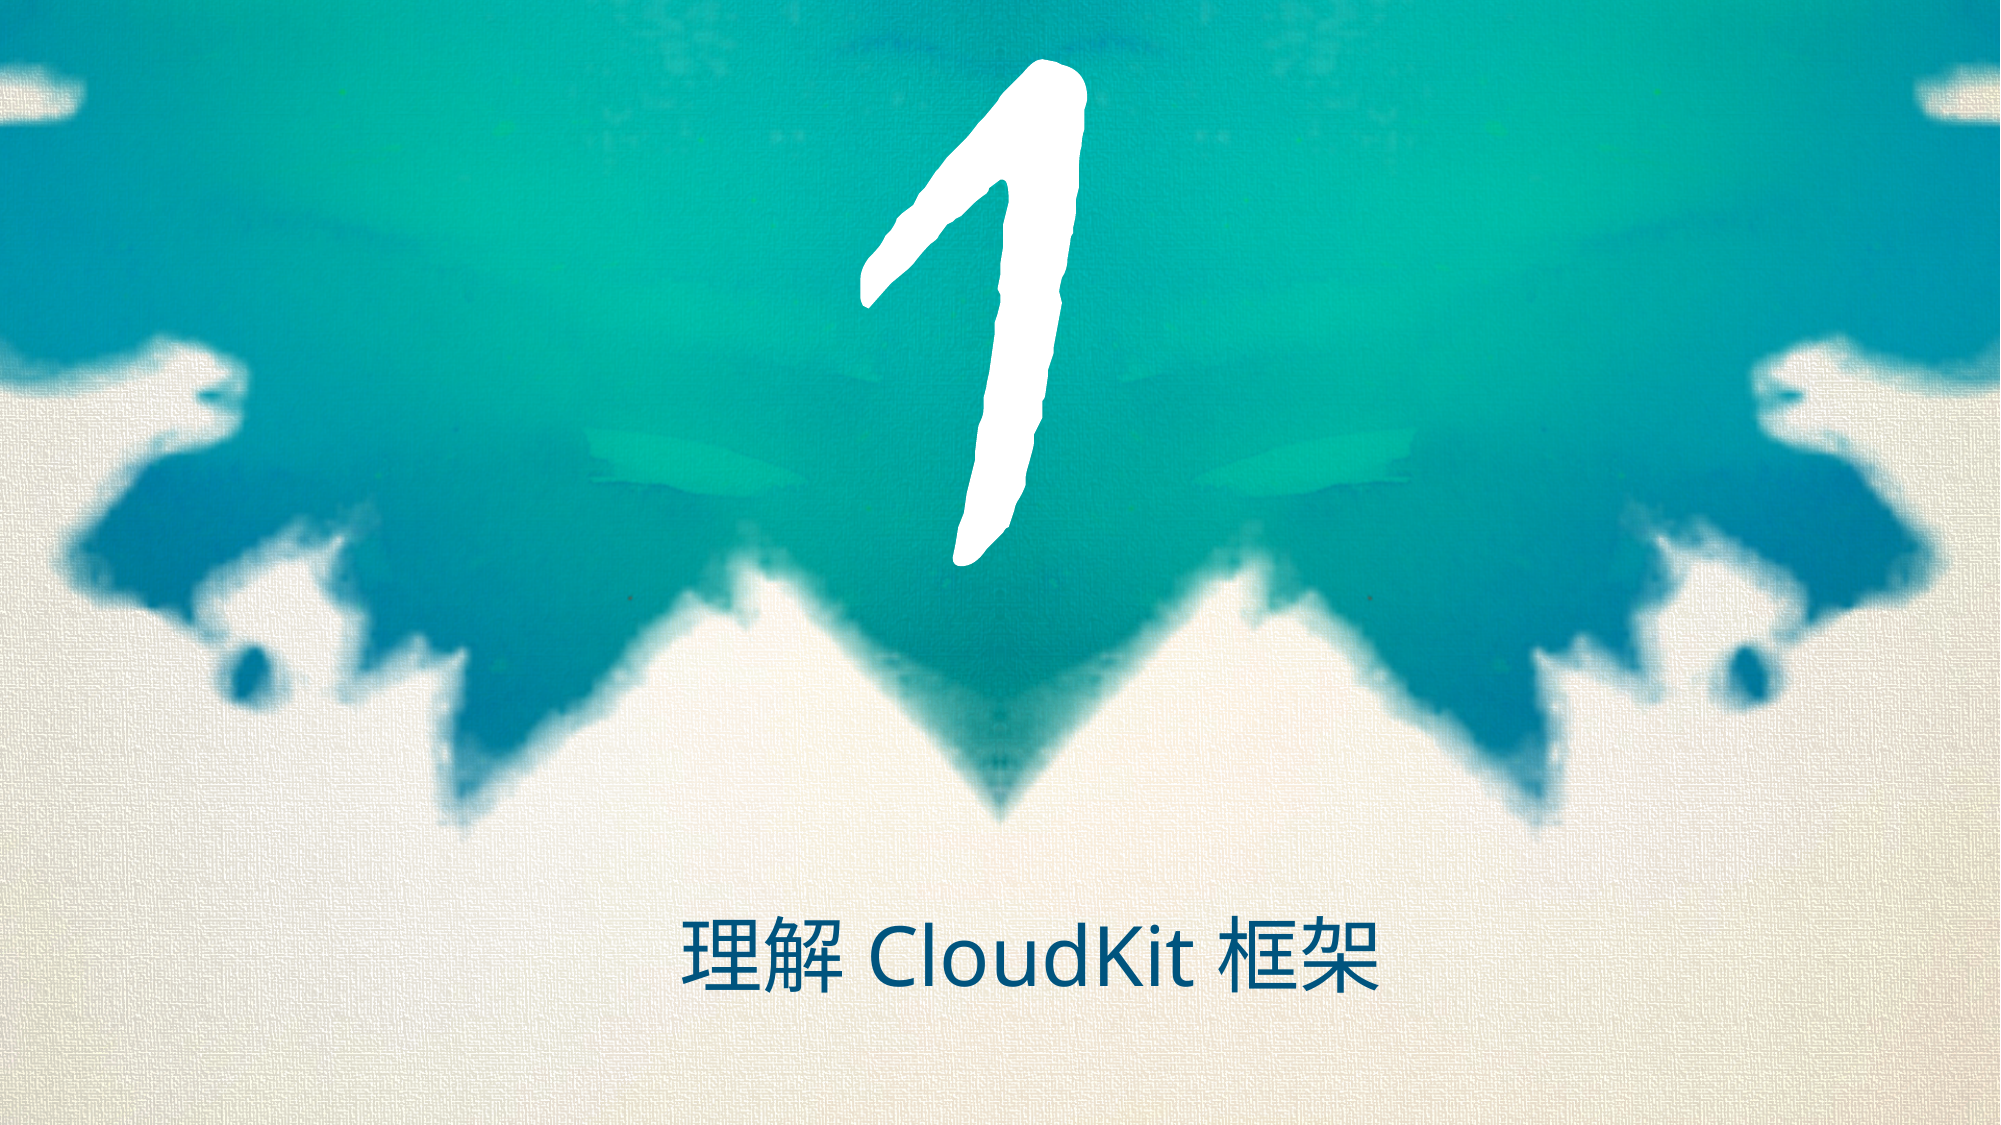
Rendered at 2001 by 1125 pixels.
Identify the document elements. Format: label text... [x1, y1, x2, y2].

picture [0, 0, 2000, 1125]
text_box 理解CloudKit框架 [358, 924, 1704, 1011]
